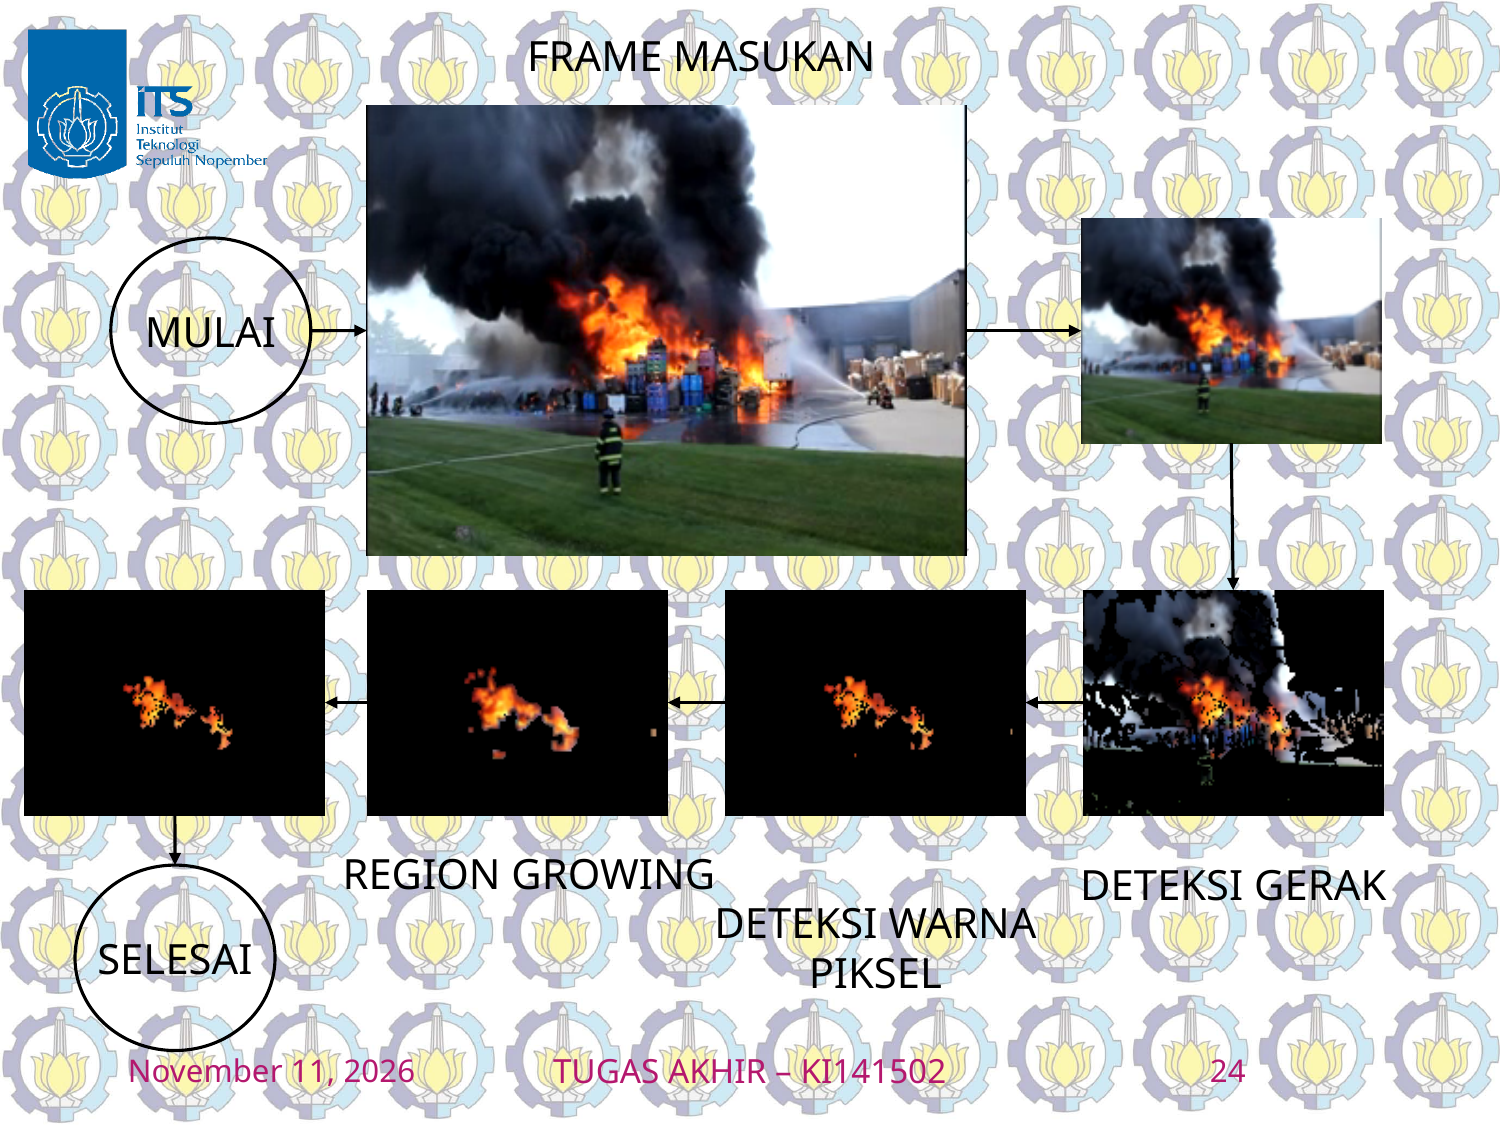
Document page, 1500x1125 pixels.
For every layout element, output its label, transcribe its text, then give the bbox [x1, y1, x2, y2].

text_box DETEKSI WARNA PIKSEL [639, 889, 1112, 1005]
text_box MULAI [110, 237, 311, 424]
text_box FRAME MASUKAN [465, 22, 938, 88]
text_box SELESAI [75, 865, 276, 1051]
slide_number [103, 1042, 441, 1103]
picture [0, 0, 1500, 1125]
footer TUGAS AKHIR – KI141502 [496, 1042, 1004, 1103]
text_box DETEKSI GERAK [997, 850, 1470, 916]
text_box REGION GROWING [292, 840, 766, 905]
slide_number 24 [1059, 1042, 1397, 1103]
